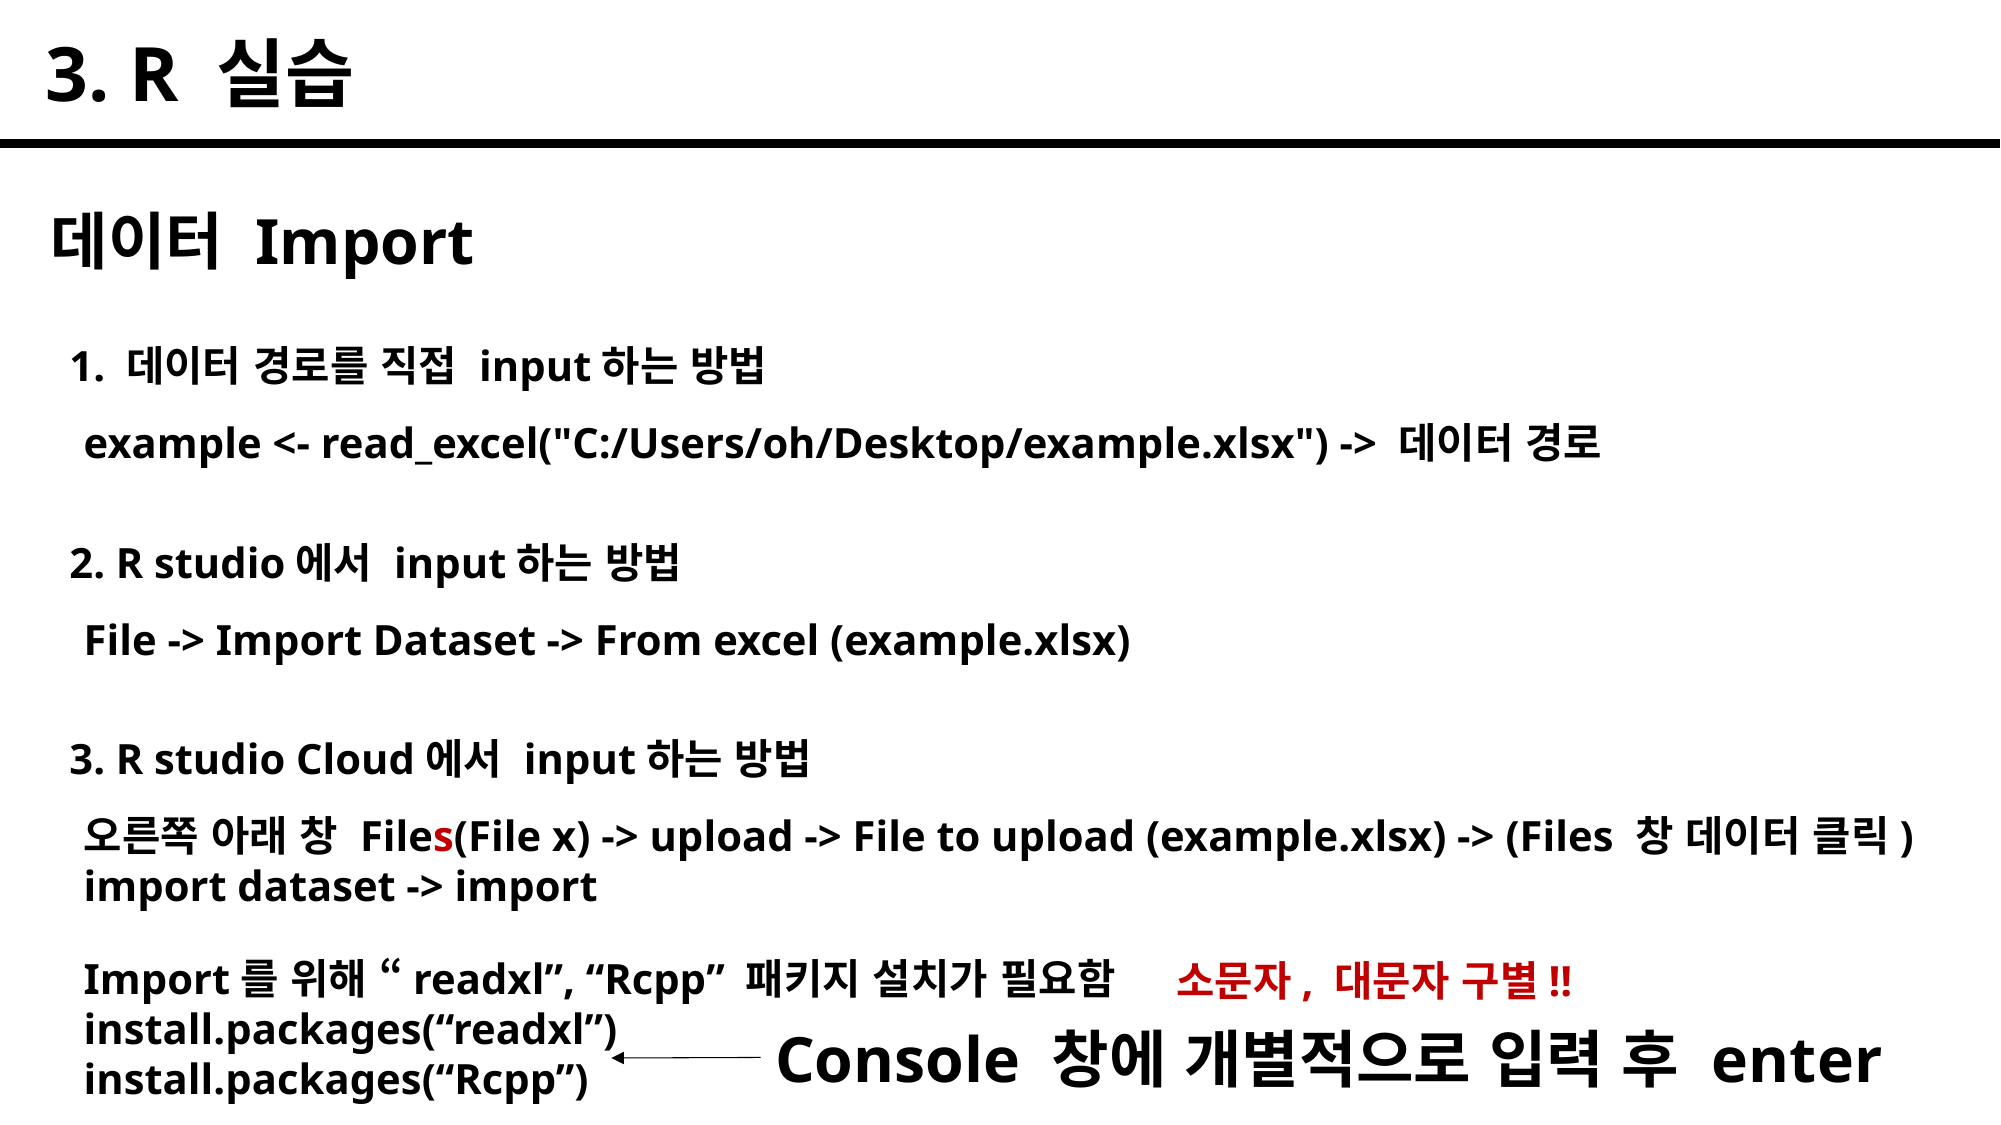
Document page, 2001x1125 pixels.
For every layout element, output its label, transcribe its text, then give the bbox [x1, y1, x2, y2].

text_box Console 창에 개별적으로 입력 후 enter [760, 1012, 1898, 1103]
text_box File -> Import Dataset -> From excel (example.xlsx) [68, 606, 1910, 672]
text_box 3. R studio Cloud에서 input하는 방법 [54, 725, 1664, 791]
text_box 2. R studio에서 input하는 방법 [54, 529, 1664, 595]
text_box 데이터 Import [35, 195, 507, 285]
text_box Import를 위해 “readxl”, “Rcpp” 패키지 설치가 필요함 install.packages(“readxl”) install.packages(“Rcpp”) [68, 945, 1965, 1111]
text_box 3. R 실습 [30, 19, 1029, 125]
text_box 1. 데이터 경로를 직접 input하는 방법 [54, 332, 1664, 398]
text_box 소문자, 대문자 구별!! [1161, 946, 1791, 1012]
text_box 오른쪽 아래 창 Files(File x) -> upload -> File to upload (example.xlsx) -> (Files 창 데이터 클릭) import dataset -> import [68, 802, 1965, 918]
text_box example <- read_excel("C:/Users/oh/Desktop/example.xlsx") -> 데이터 경로 [68, 409, 1910, 475]
